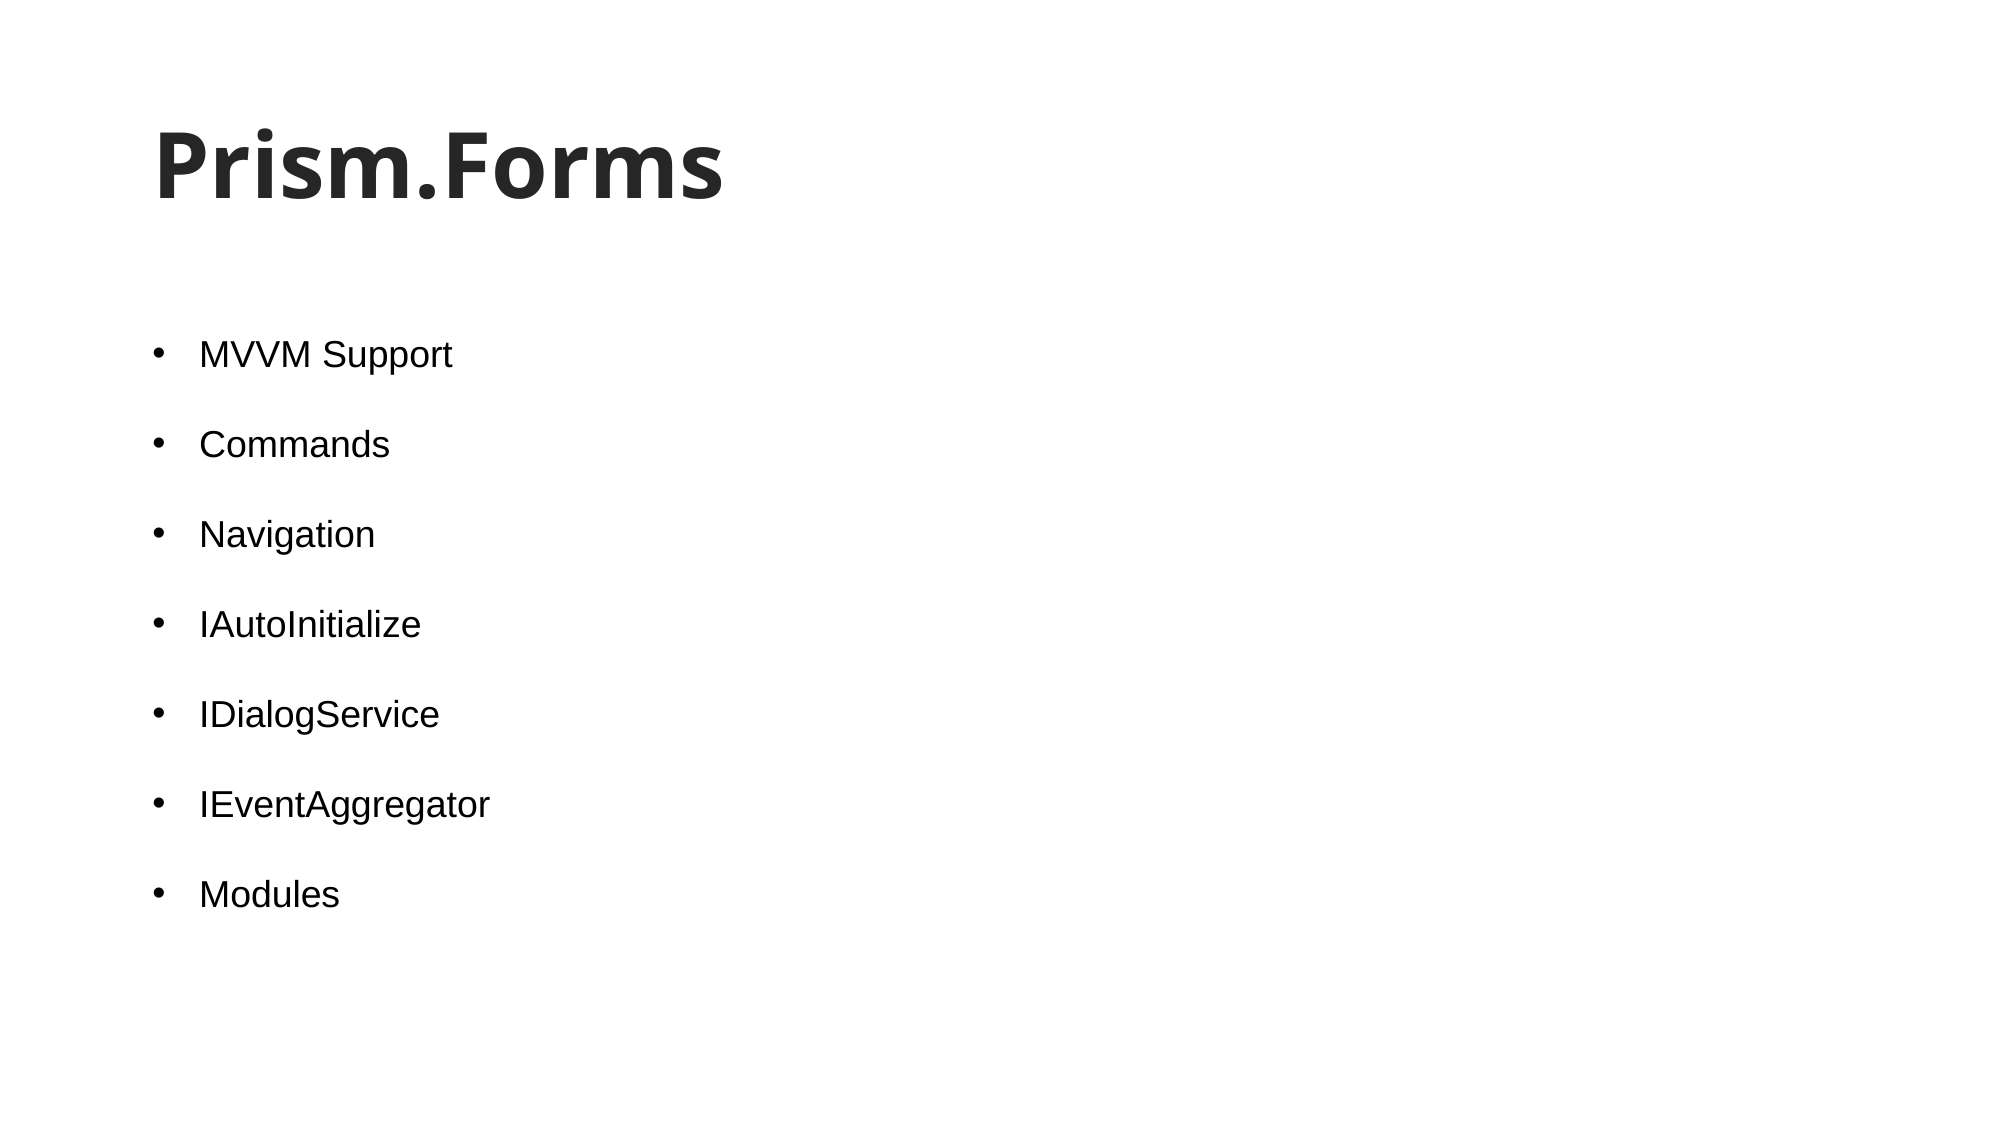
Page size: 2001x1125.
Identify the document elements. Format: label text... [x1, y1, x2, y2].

title Prism.Forms [137, 59, 1863, 278]
text_box MVVM Support Commands Navigation IAutoInitialize IDialogService IEventAggregator Modules [137, 277, 673, 1012]
